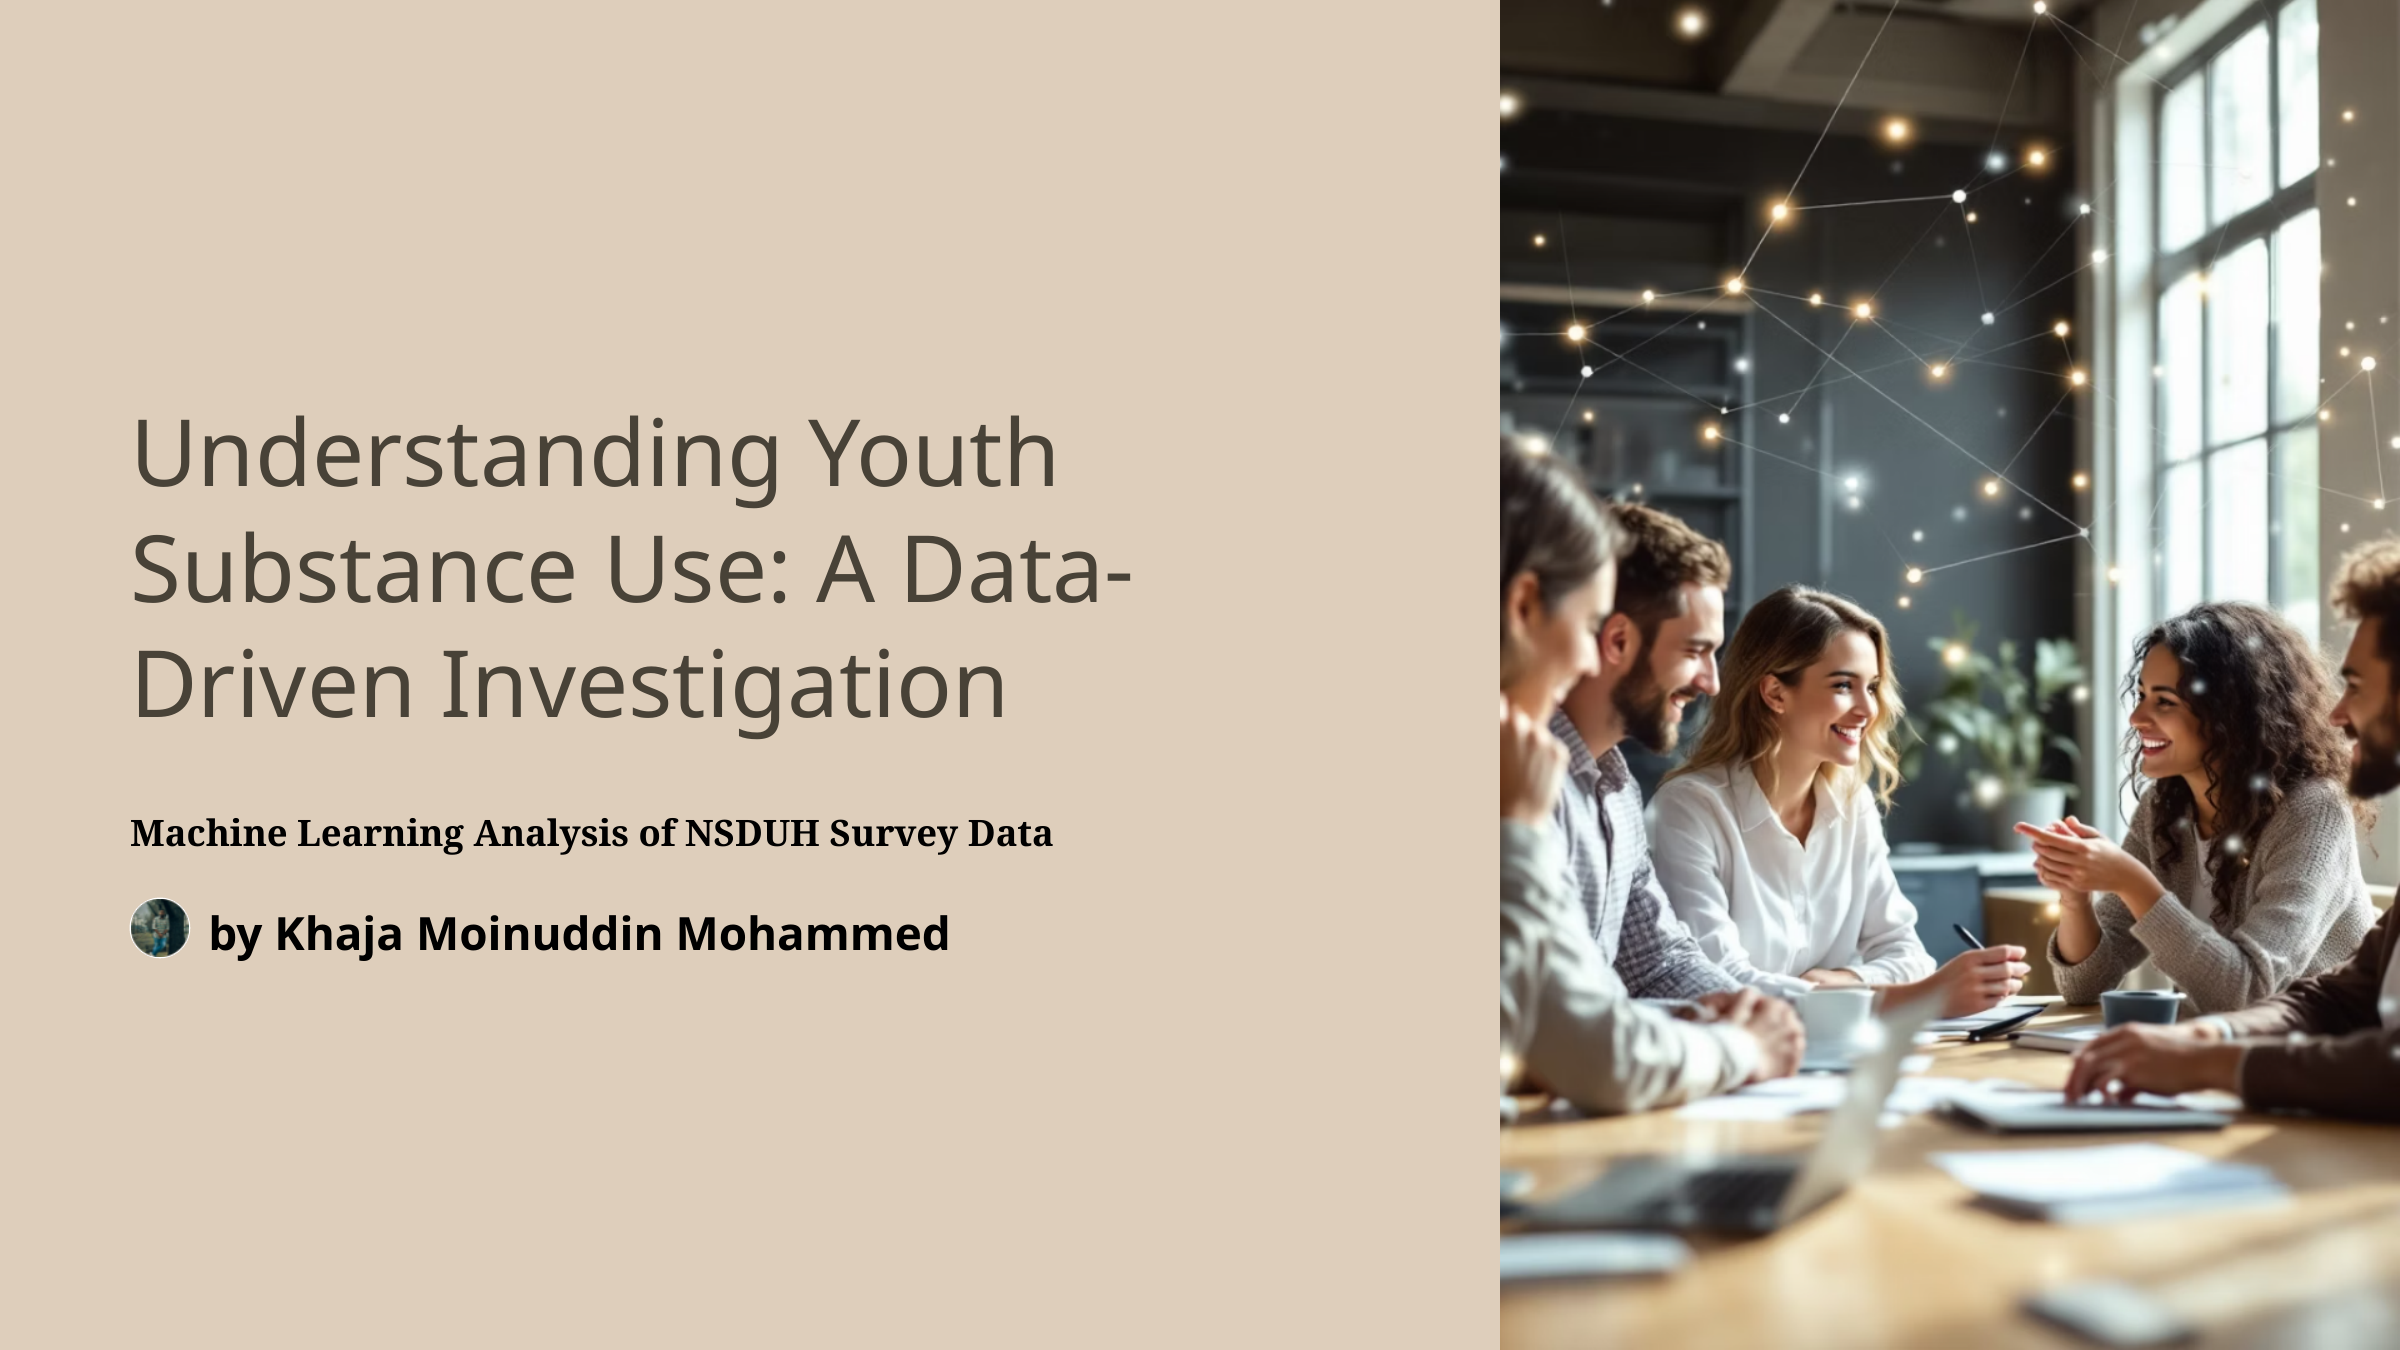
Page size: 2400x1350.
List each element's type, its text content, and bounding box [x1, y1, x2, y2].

text_box Understanding Youth Substance Use: A Data-Driven Investigation [130, 389, 1370, 739]
text_box by Khaja Moinuddin Mohammed [208, 895, 997, 961]
picture [1499, 0, 2400, 1350]
picture [131, 899, 189, 957]
text_box Machine Learning Analysis of NSDUH Survey Data [130, 793, 1370, 854]
